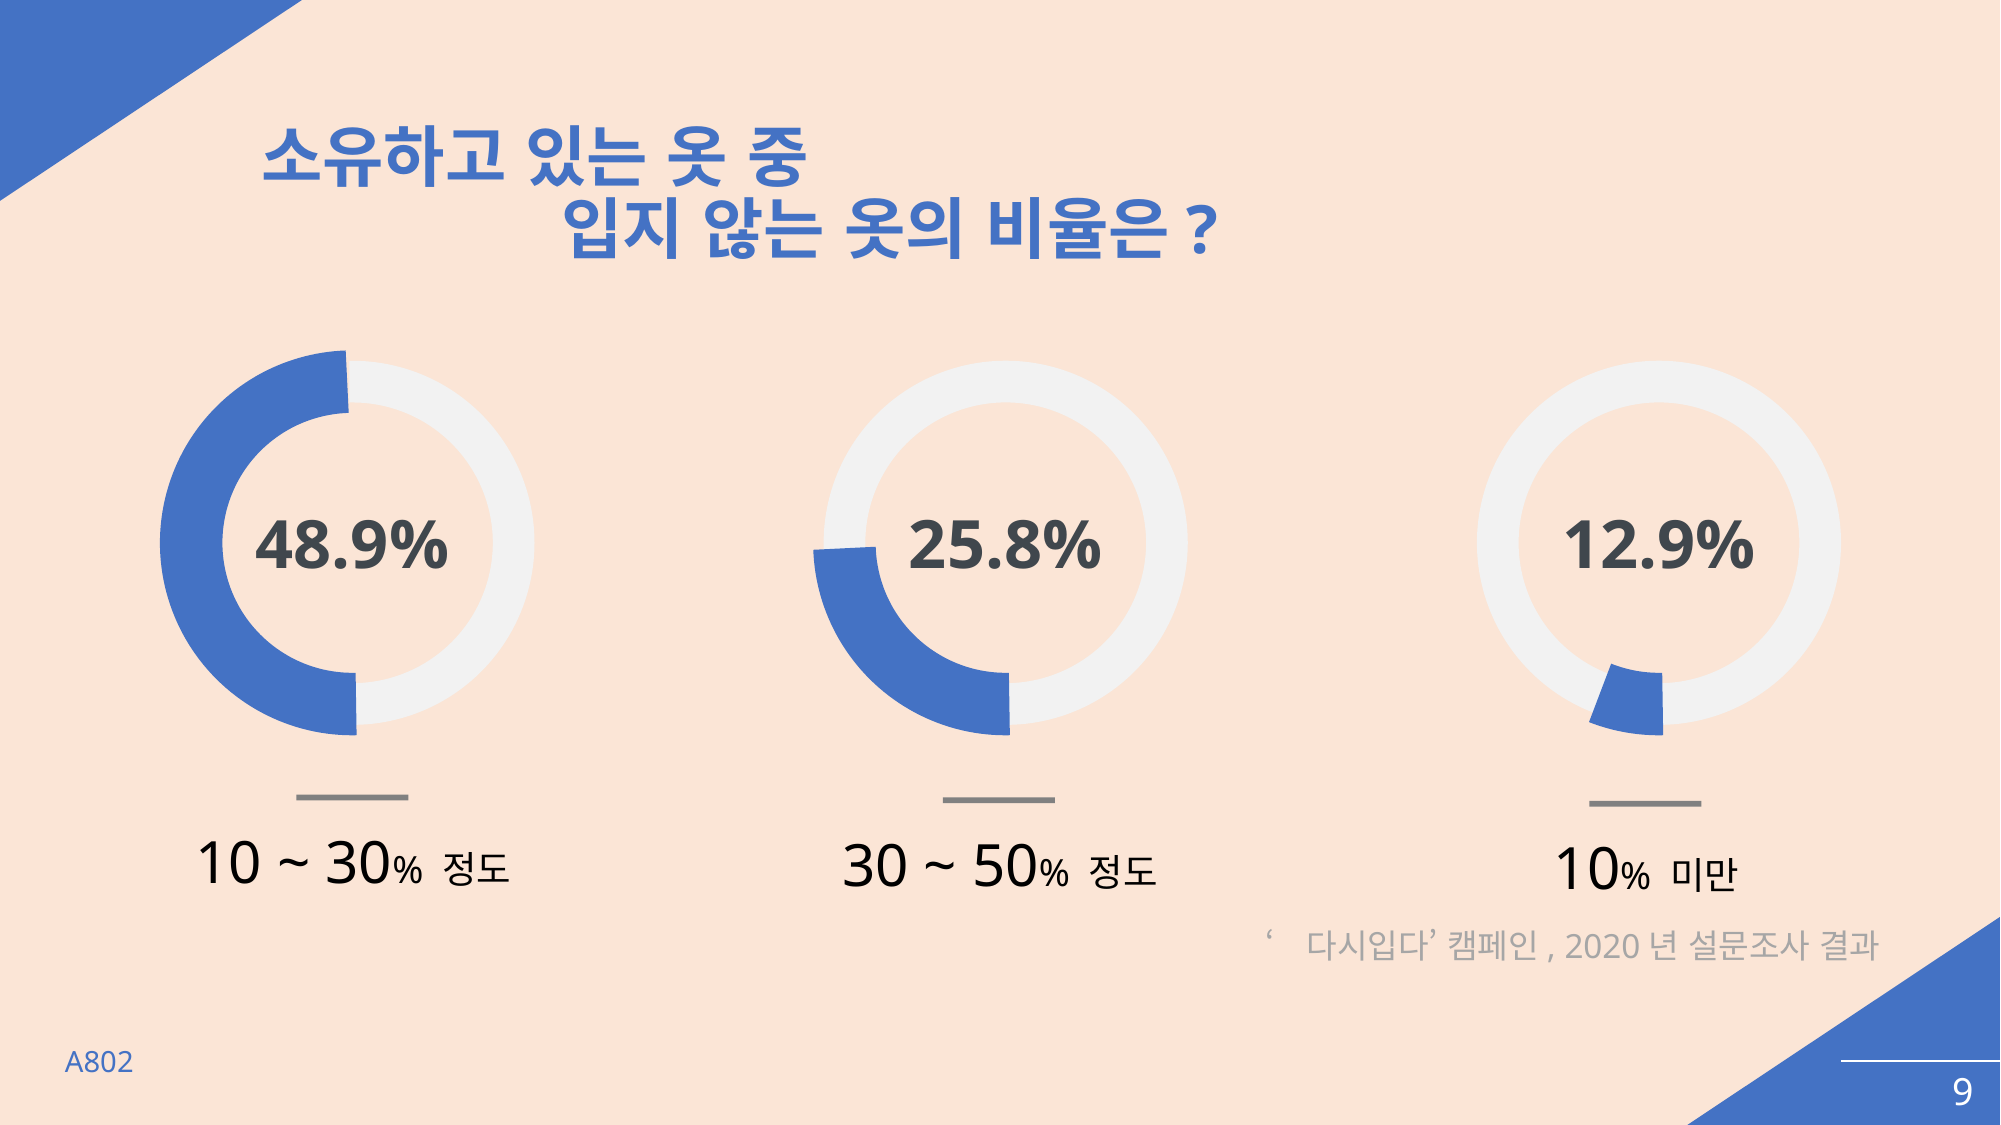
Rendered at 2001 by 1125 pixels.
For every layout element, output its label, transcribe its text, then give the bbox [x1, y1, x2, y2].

text_box [843, 381, 1168, 705]
text_box 10% 미만 [1538, 823, 1754, 909]
text_box [349, 381, 515, 705]
text_box 10 ~ 30% 정도 [180, 817, 527, 903]
text_box [843, 546, 1010, 705]
text_box 12.9% [1547, 494, 1771, 590]
text_box [296, 794, 409, 801]
text_box [1599, 590, 1663, 705]
text_box [942, 797, 1055, 804]
text_box [0, 0, 304, 203]
text_box 소유하고 있는 옷 중 입지 않는 옷의 비율은? [246, 87, 1607, 305]
text_box A802 [50, 1035, 610, 1086]
text_box [1685, 915, 2000, 1125]
text_box [1497, 381, 1821, 705]
text_box ‘다시입다’ 캠페인, 2020년 설문조사 결과 [1250, 918, 1928, 973]
text_box [1589, 800, 1702, 807]
text_box 25.8% [893, 494, 1118, 590]
text_box 30 ~ 50% 정도 [827, 820, 1173, 905]
text_box [190, 381, 357, 705]
text_box 9 [1936, 1062, 1989, 1121]
text_box 48.9% [240, 494, 465, 590]
